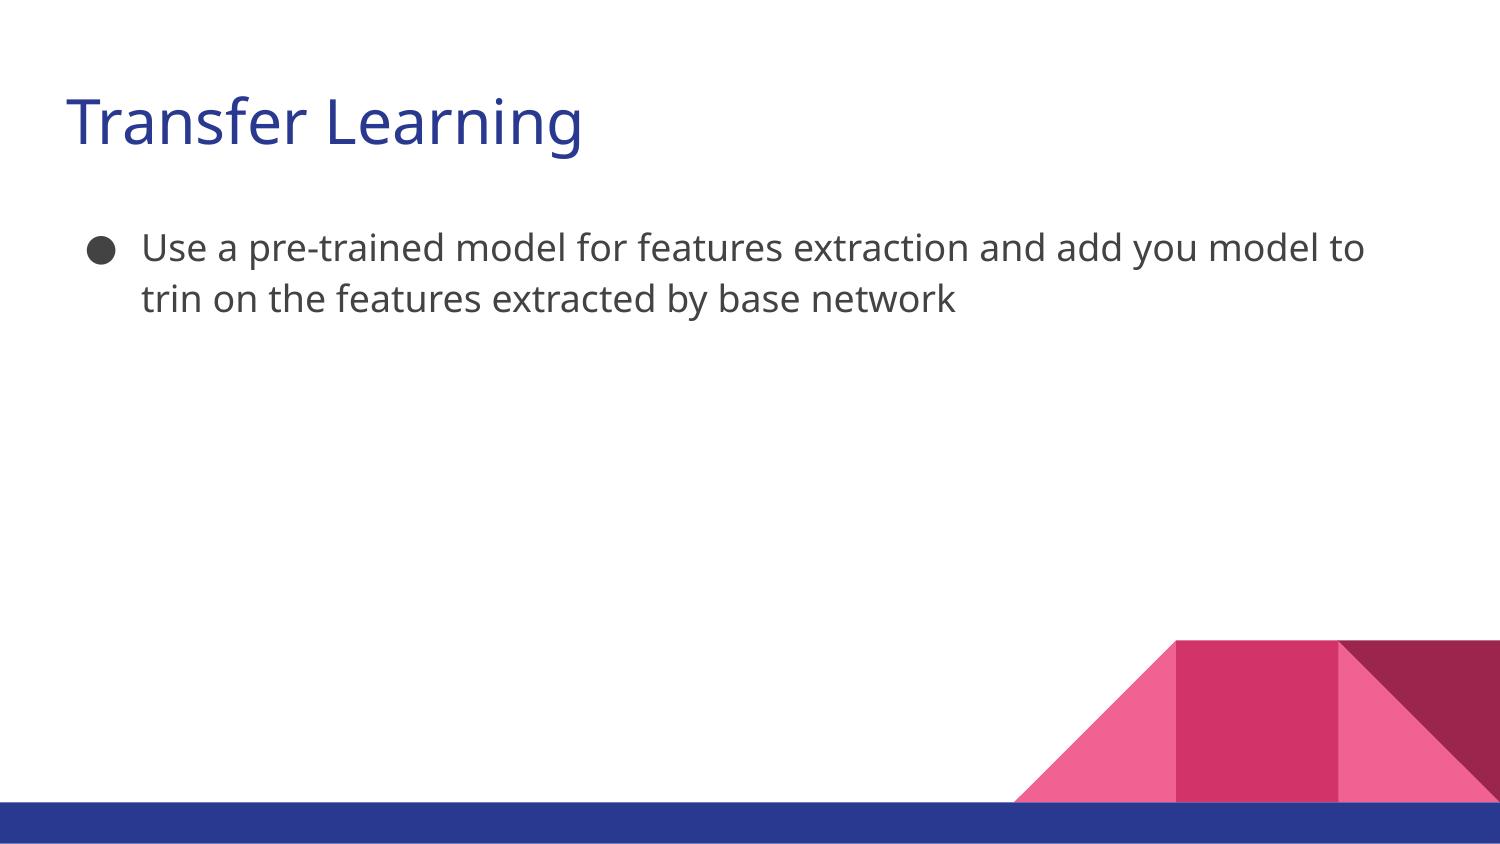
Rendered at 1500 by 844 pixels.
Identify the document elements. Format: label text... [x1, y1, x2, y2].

list Use a pre-trained model for features extraction and add you model to trin on the features extracted by base network [51, 201, 1449, 750]
title Transfer Learning [51, 67, 1449, 167]
